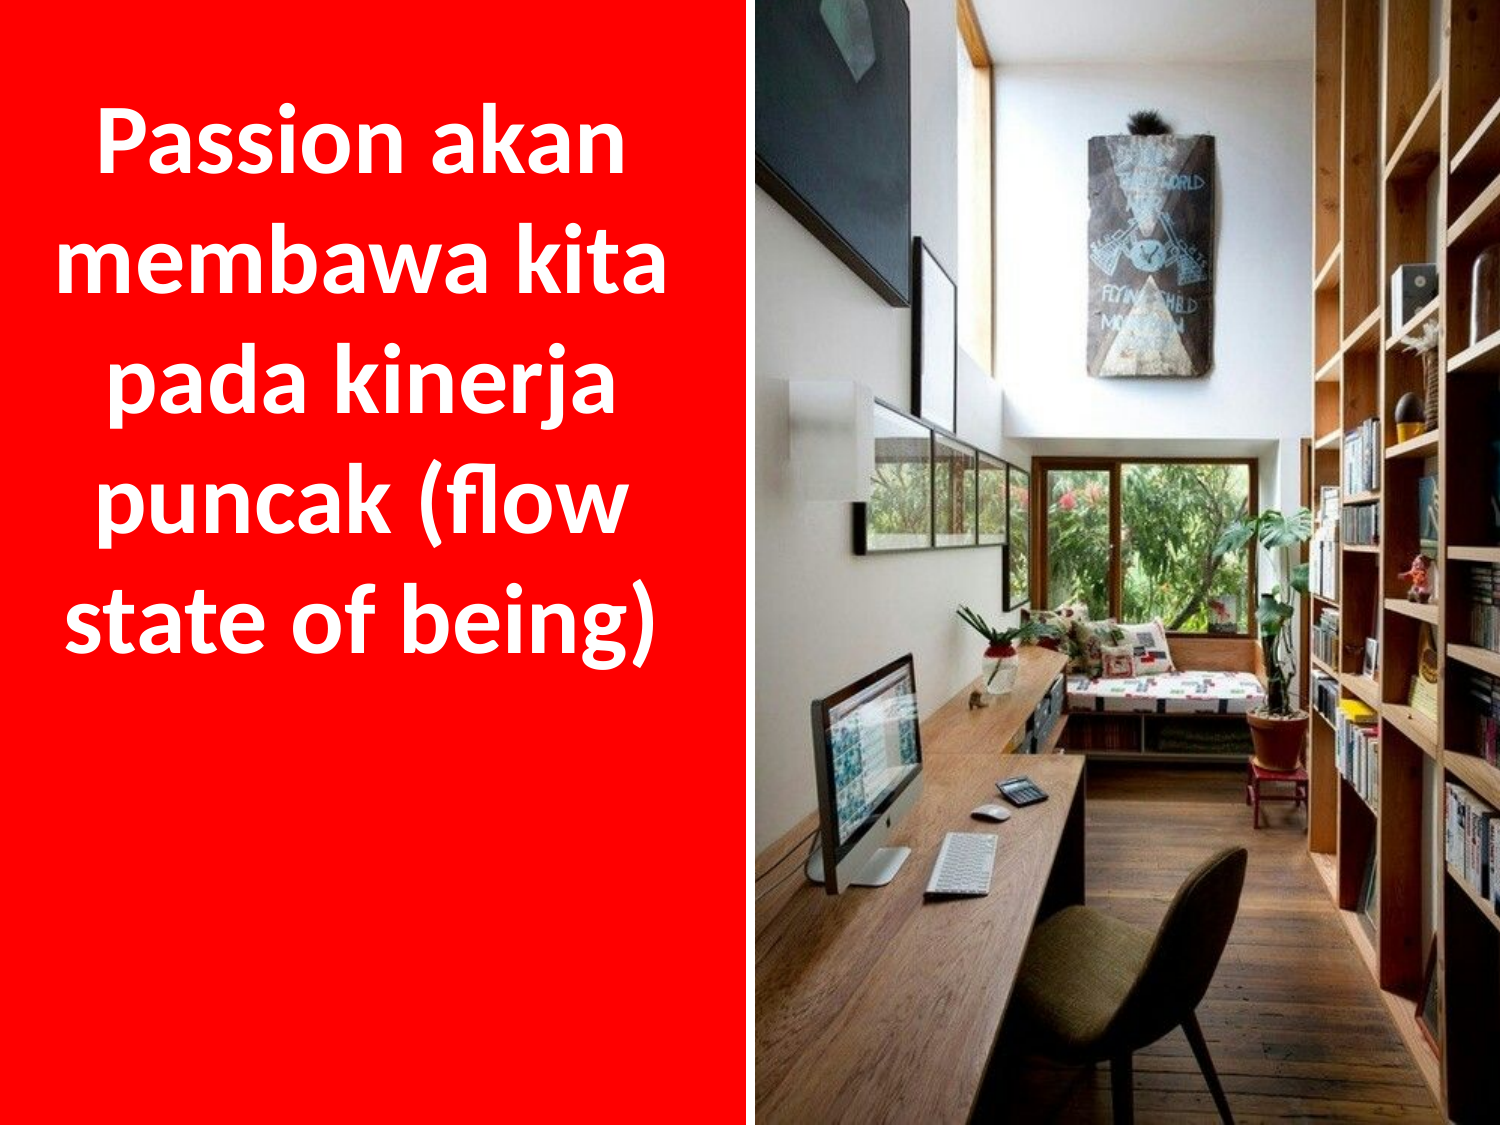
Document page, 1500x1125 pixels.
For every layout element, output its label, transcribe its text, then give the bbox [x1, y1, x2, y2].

text_box Passion akan membawa kita pada kinerja puncak (flow state of being) [9, 66, 715, 681]
text_box [0, 0, 746, 1125]
picture [755, 0, 1500, 1125]
